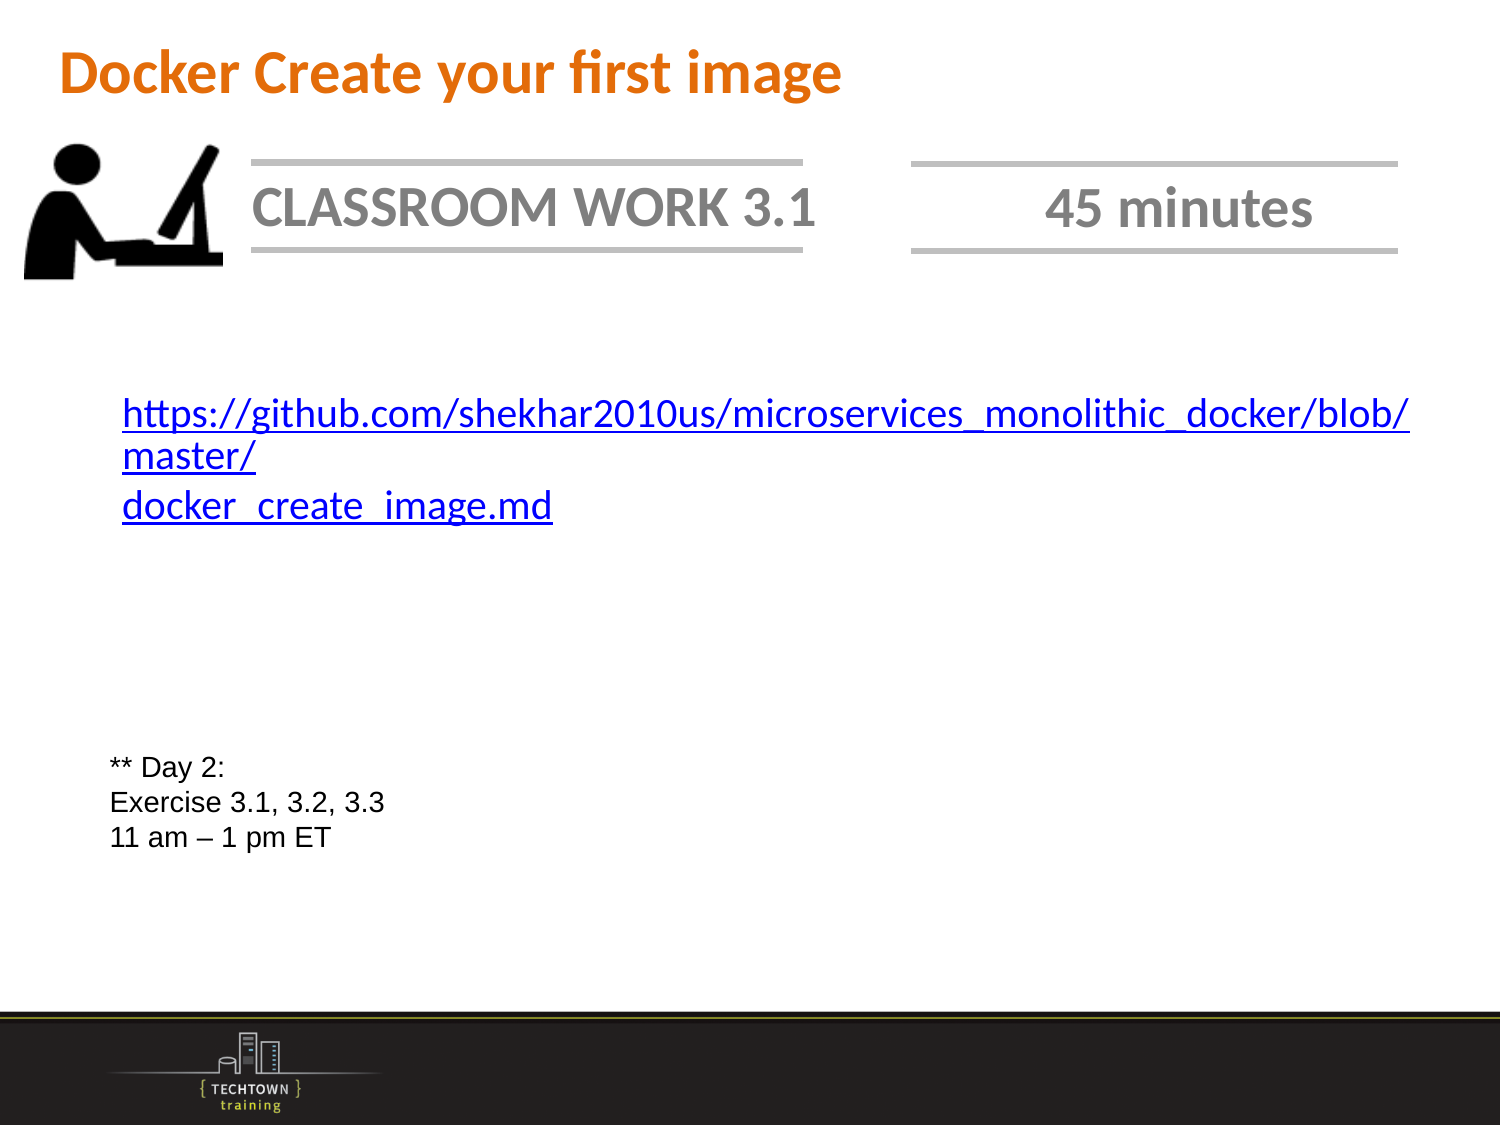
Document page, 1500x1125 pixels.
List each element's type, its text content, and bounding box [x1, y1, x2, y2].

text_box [24, 124, 874, 301]
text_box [898, 157, 1461, 252]
picture [0, 0, 1500, 1125]
text_box ** Day 2: Exercise 3.1, 3.2, 3.3 11 am – 1 pm ET [94, 741, 457, 861]
list https://github.com/shekhar2010us/microservices_monolithic_docker/blob/master/docker_create_image.md [107, 270, 1458, 577]
title Docker Create your first image [44, 24, 1456, 213]
